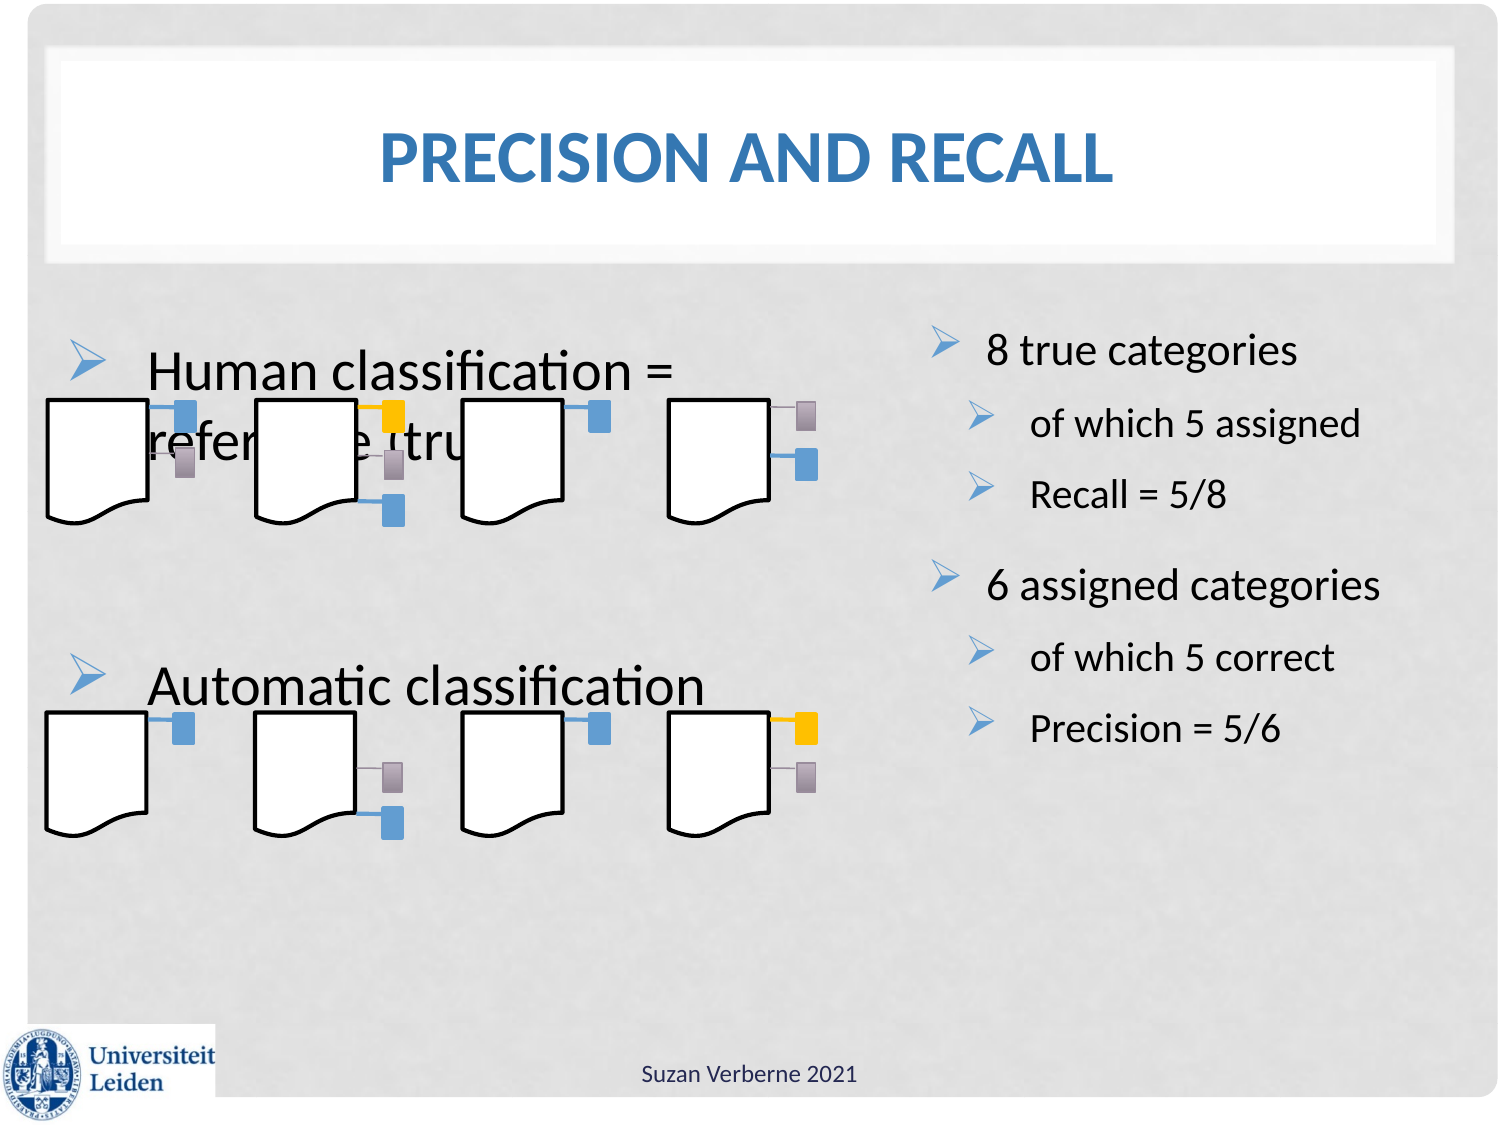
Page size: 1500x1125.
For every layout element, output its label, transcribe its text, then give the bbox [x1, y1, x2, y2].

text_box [462, 399, 610, 526]
list Human classification = reference (true) Automatic classification [50, 324, 850, 725]
title Precision and recall [69, 66, 1425, 238]
list 8 true categories of which 5 assigned Recall = 5/8 6 assigned categories of which 5 correct Precision = 5/6 [912, 312, 1425, 1005]
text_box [254, 712, 403, 838]
footer Suzan Verberne 2021 [512, 1042, 988, 1103]
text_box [668, 712, 816, 838]
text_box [462, 712, 610, 838]
picture [0, 1024, 216, 1125]
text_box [46, 712, 194, 838]
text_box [47, 399, 195, 526]
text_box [255, 399, 404, 526]
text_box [668, 399, 816, 526]
